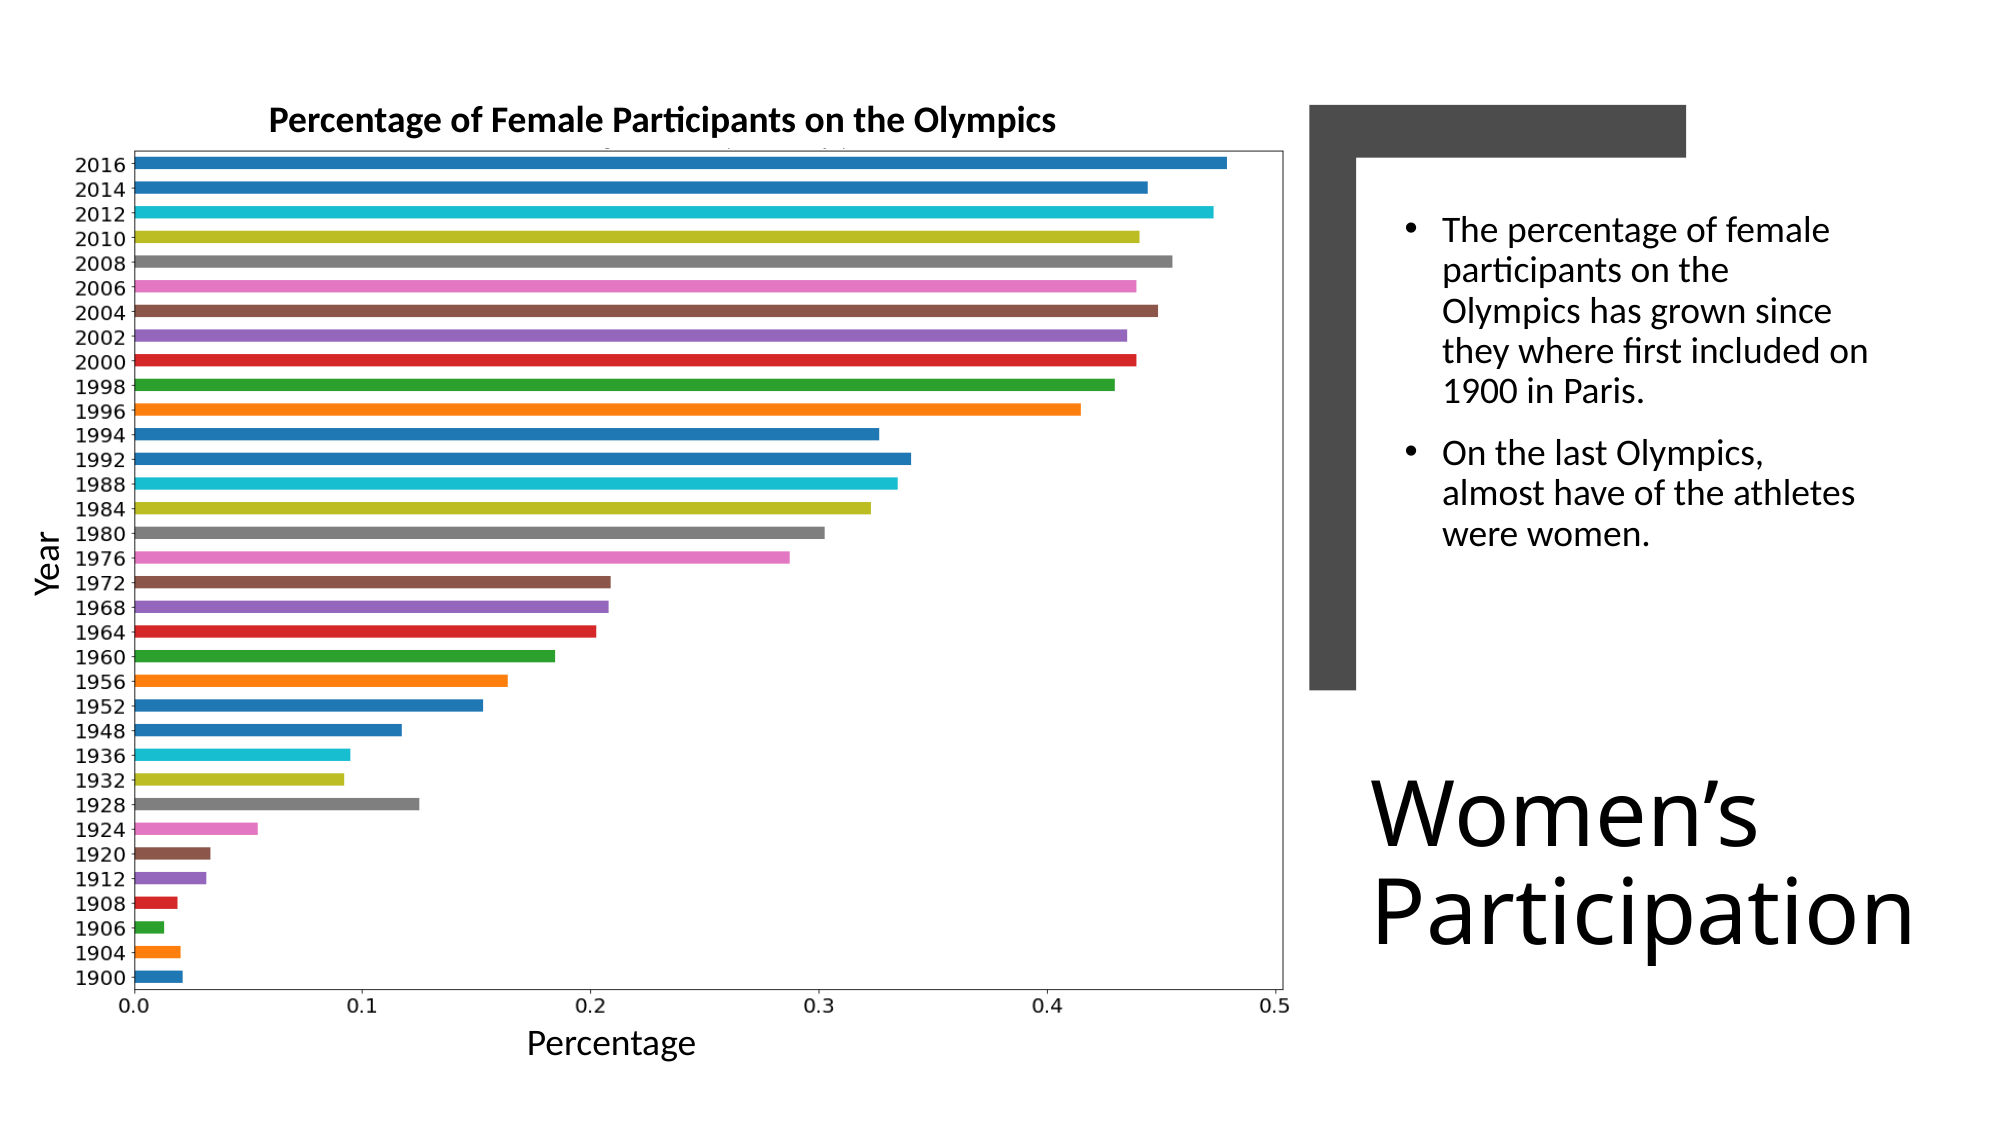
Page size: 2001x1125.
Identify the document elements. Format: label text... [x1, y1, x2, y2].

text_box [1309, 104, 1687, 691]
picture [71, 148, 1299, 1023]
text_box Percentage of Female Participants on the Olympics [254, 87, 1085, 148]
text_box Year [13, 513, 71, 612]
list The percentage of female participants on the Olympics has grown since they where first included on 1900 in Paris. On the last Olympics, almost have of the athletes were women. [1389, 202, 1891, 594]
text_box Percentage [512, 1023, 727, 1070]
title Women’s Participation [1355, 690, 1948, 1041]
